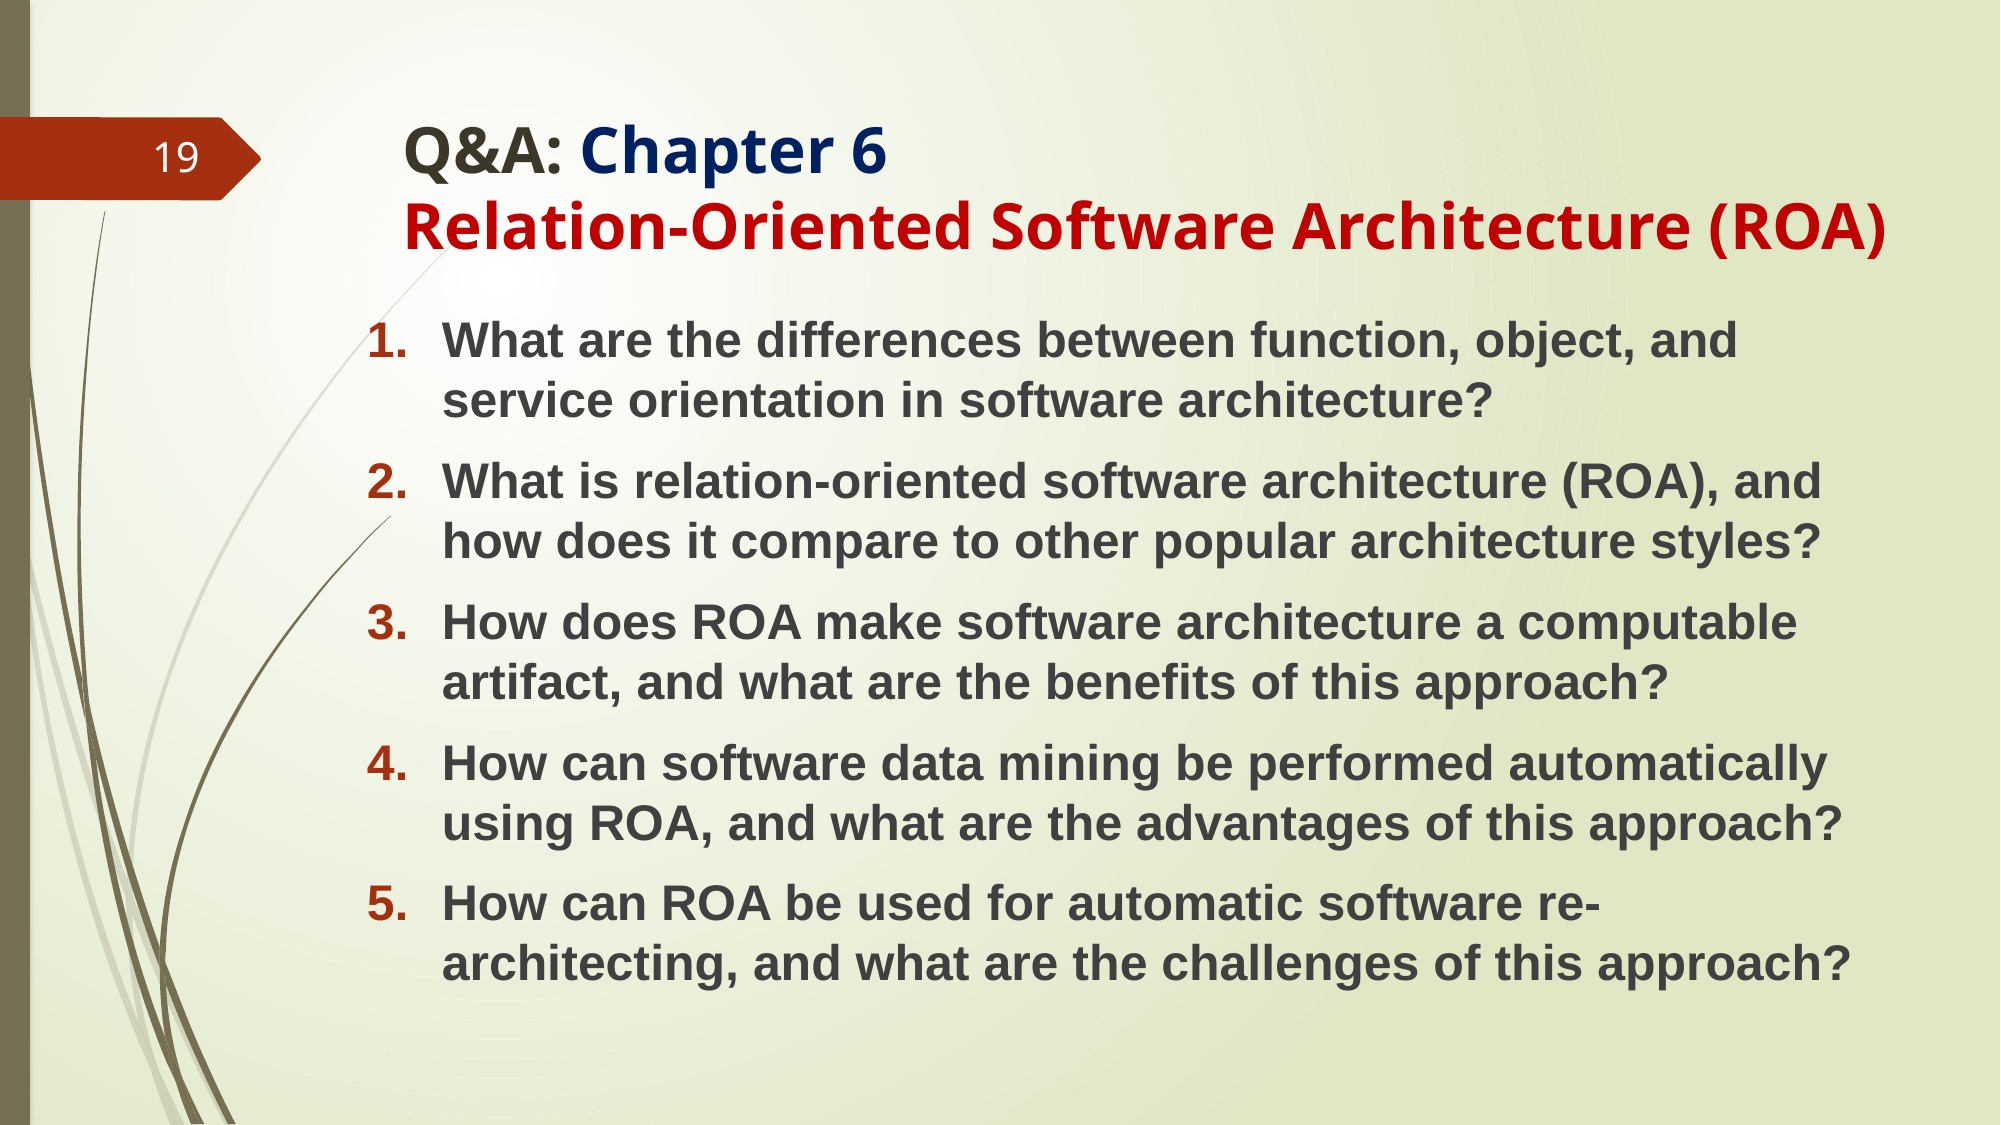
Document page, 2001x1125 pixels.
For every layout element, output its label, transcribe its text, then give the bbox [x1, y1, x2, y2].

slide_number 19 [87, 129, 216, 190]
title Q&A: Chapter 6 Relation-Oriented Software Architecture (ROA) [387, 102, 1940, 313]
list What are the differences between function, object, and service orientation in software architecture? What is relation-oriented software architecture (ROA), and how does it compare to other popular architecture styles? How does ROA make software architecture a computable artifact, and what are the benefits of this approach? How can software data mining be performed automatically using ROA, and what are the advantages of this approach? How can ROA be used for automatic software re-architecting, and what are the challenges of this approach? [351, 299, 1888, 1036]
